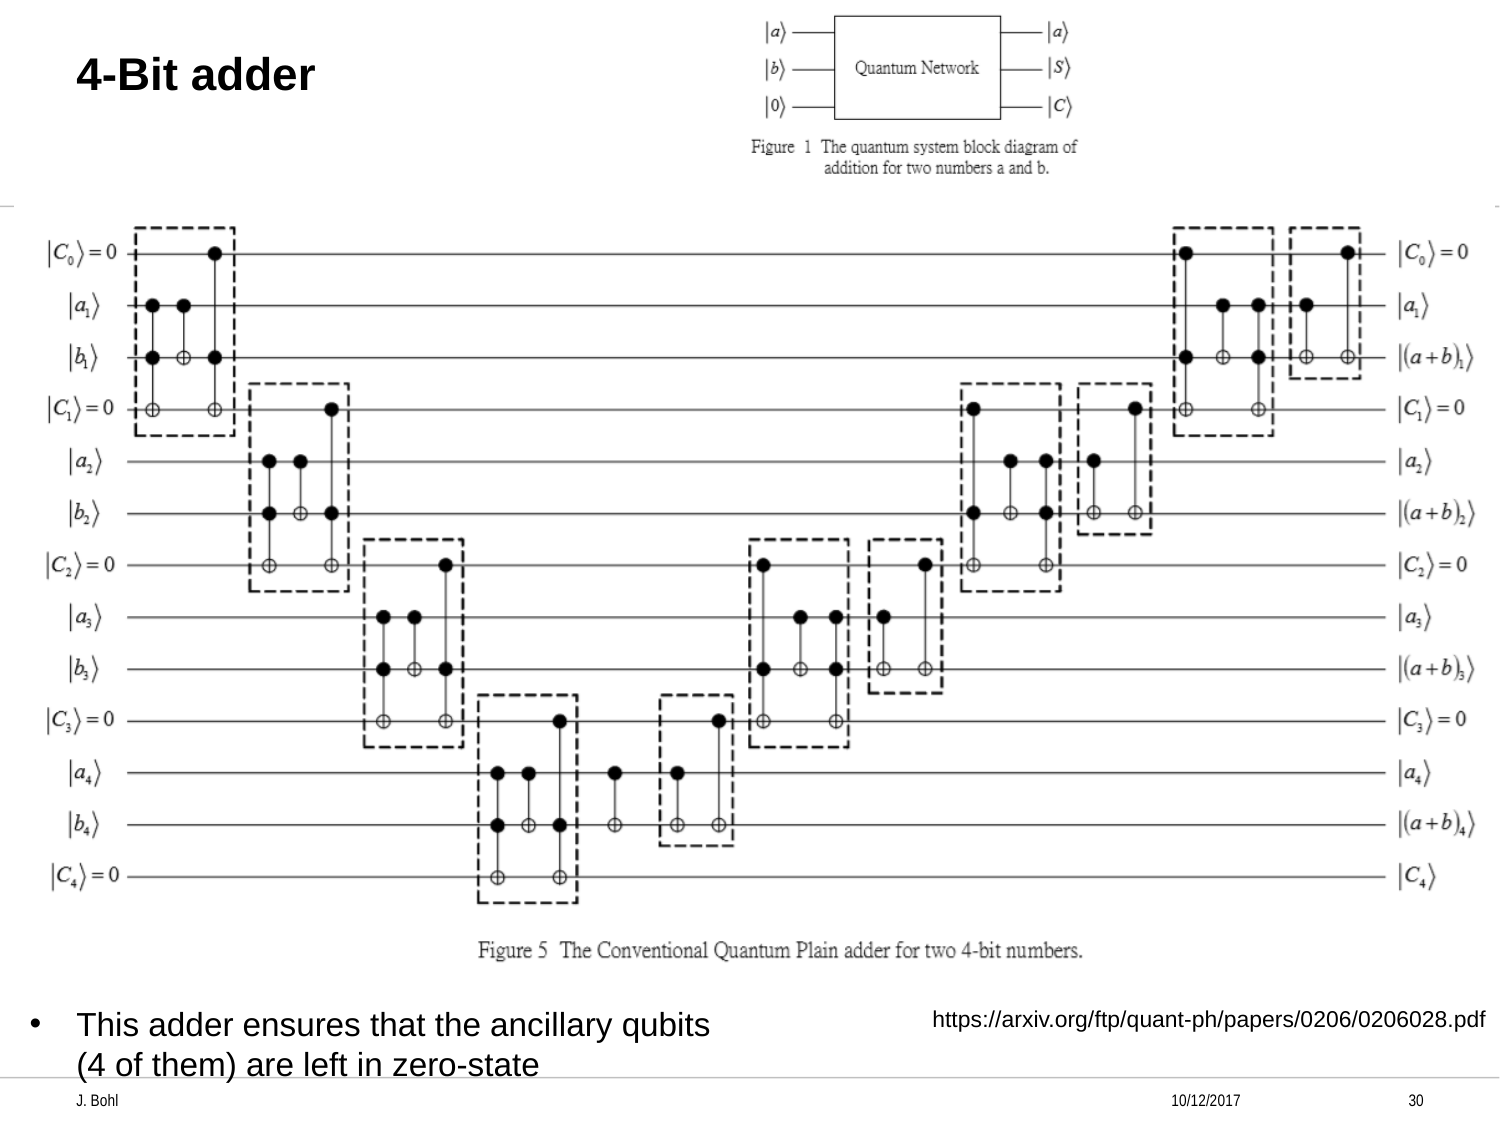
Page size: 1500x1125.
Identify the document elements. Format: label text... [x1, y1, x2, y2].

picture [14, 204, 1495, 985]
text_box This adder ensures that the ancillary qubits (4 of them) are left in zero-state [14, 996, 765, 1091]
title 4-Bit adder [76, 50, 740, 203]
text_box https://arxiv.org/ftp/quant-ph/papers/0206/0206028.pdf [917, 996, 1500, 1039]
picture [744, 6, 1091, 200]
